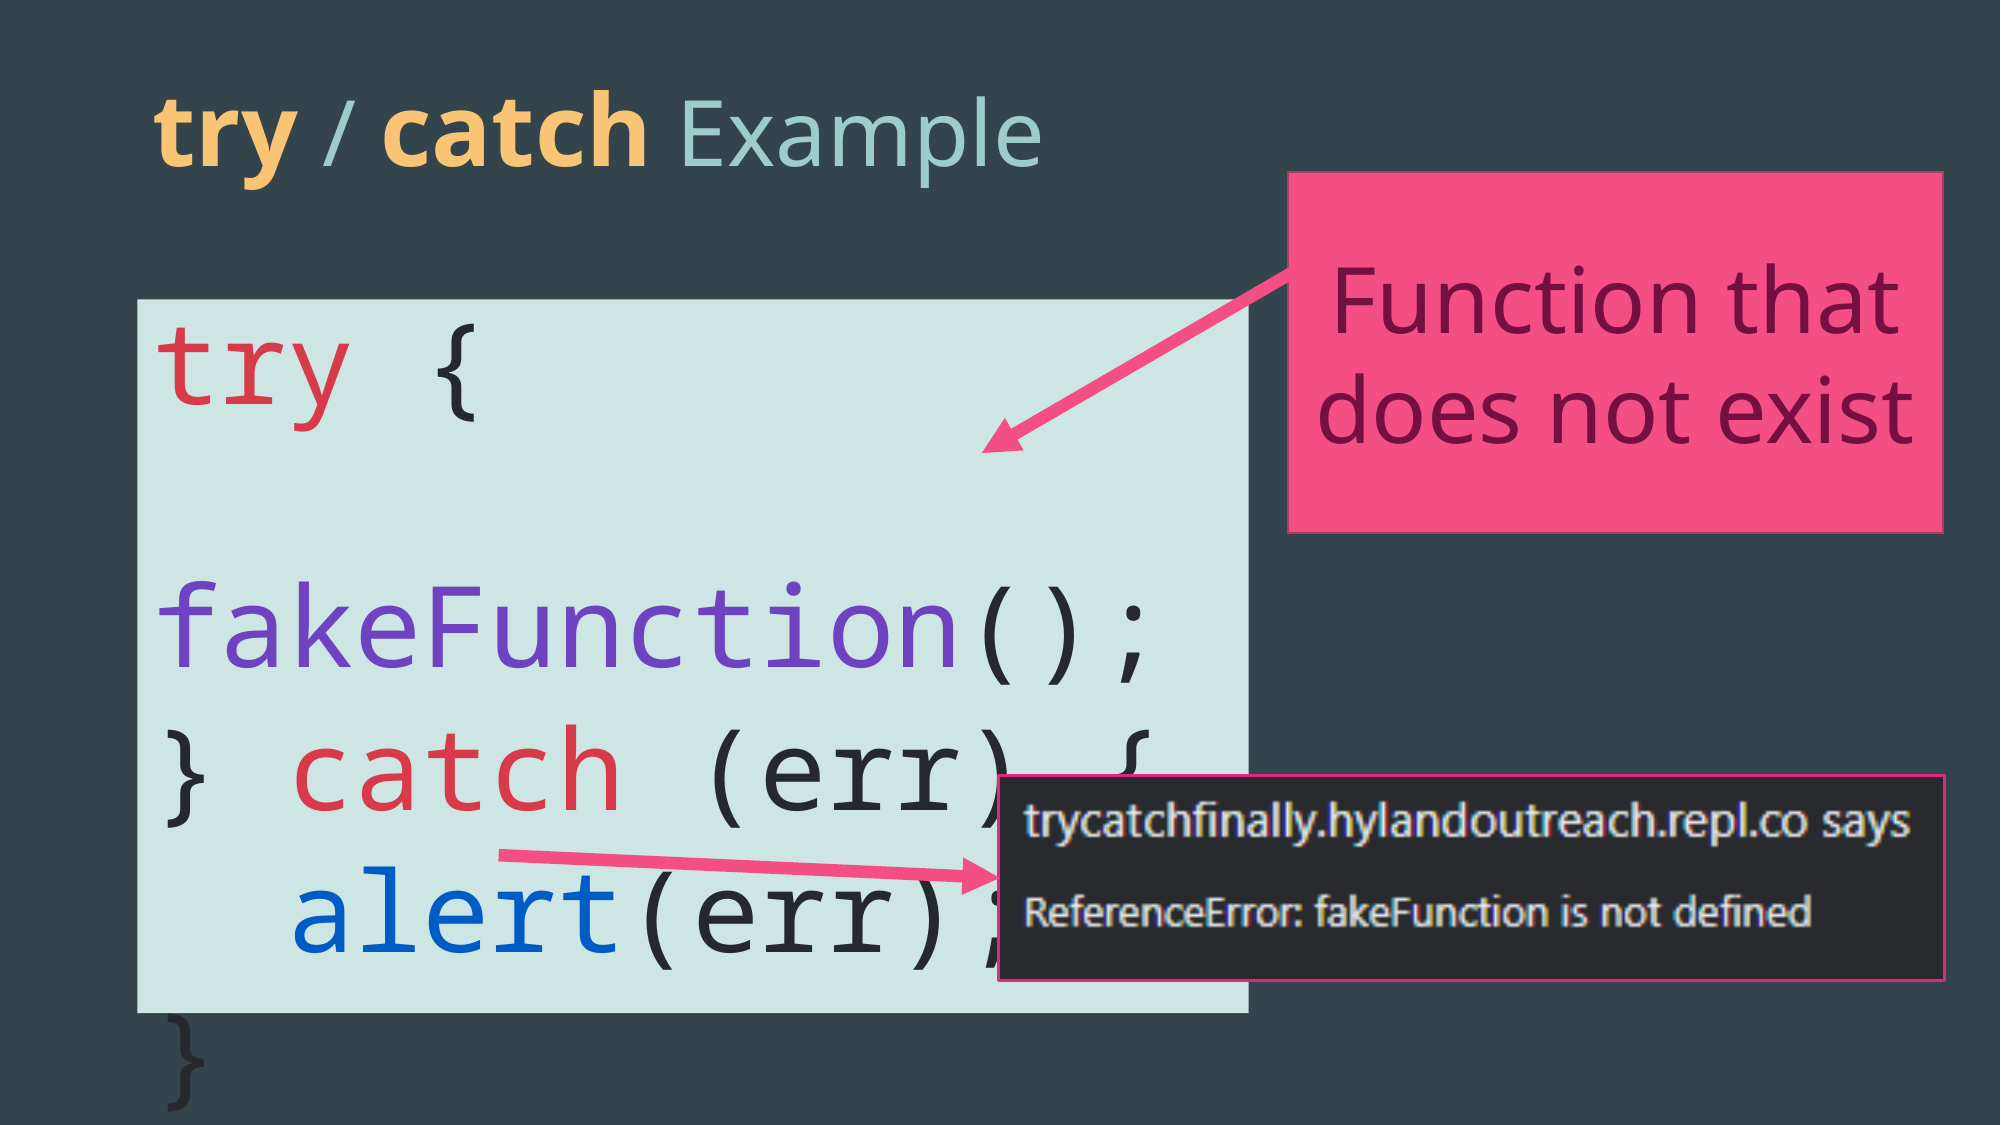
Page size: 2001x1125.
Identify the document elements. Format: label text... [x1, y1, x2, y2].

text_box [981, 246, 1337, 454]
title try / catch Example [137, 59, 1863, 209]
picture [999, 777, 1943, 979]
list try { fakeFunction(); } catch (err) { alert(err); } [137, 299, 1249, 1014]
text_box Function that does not exist [1287, 171, 1944, 534]
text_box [498, 855, 1001, 878]
